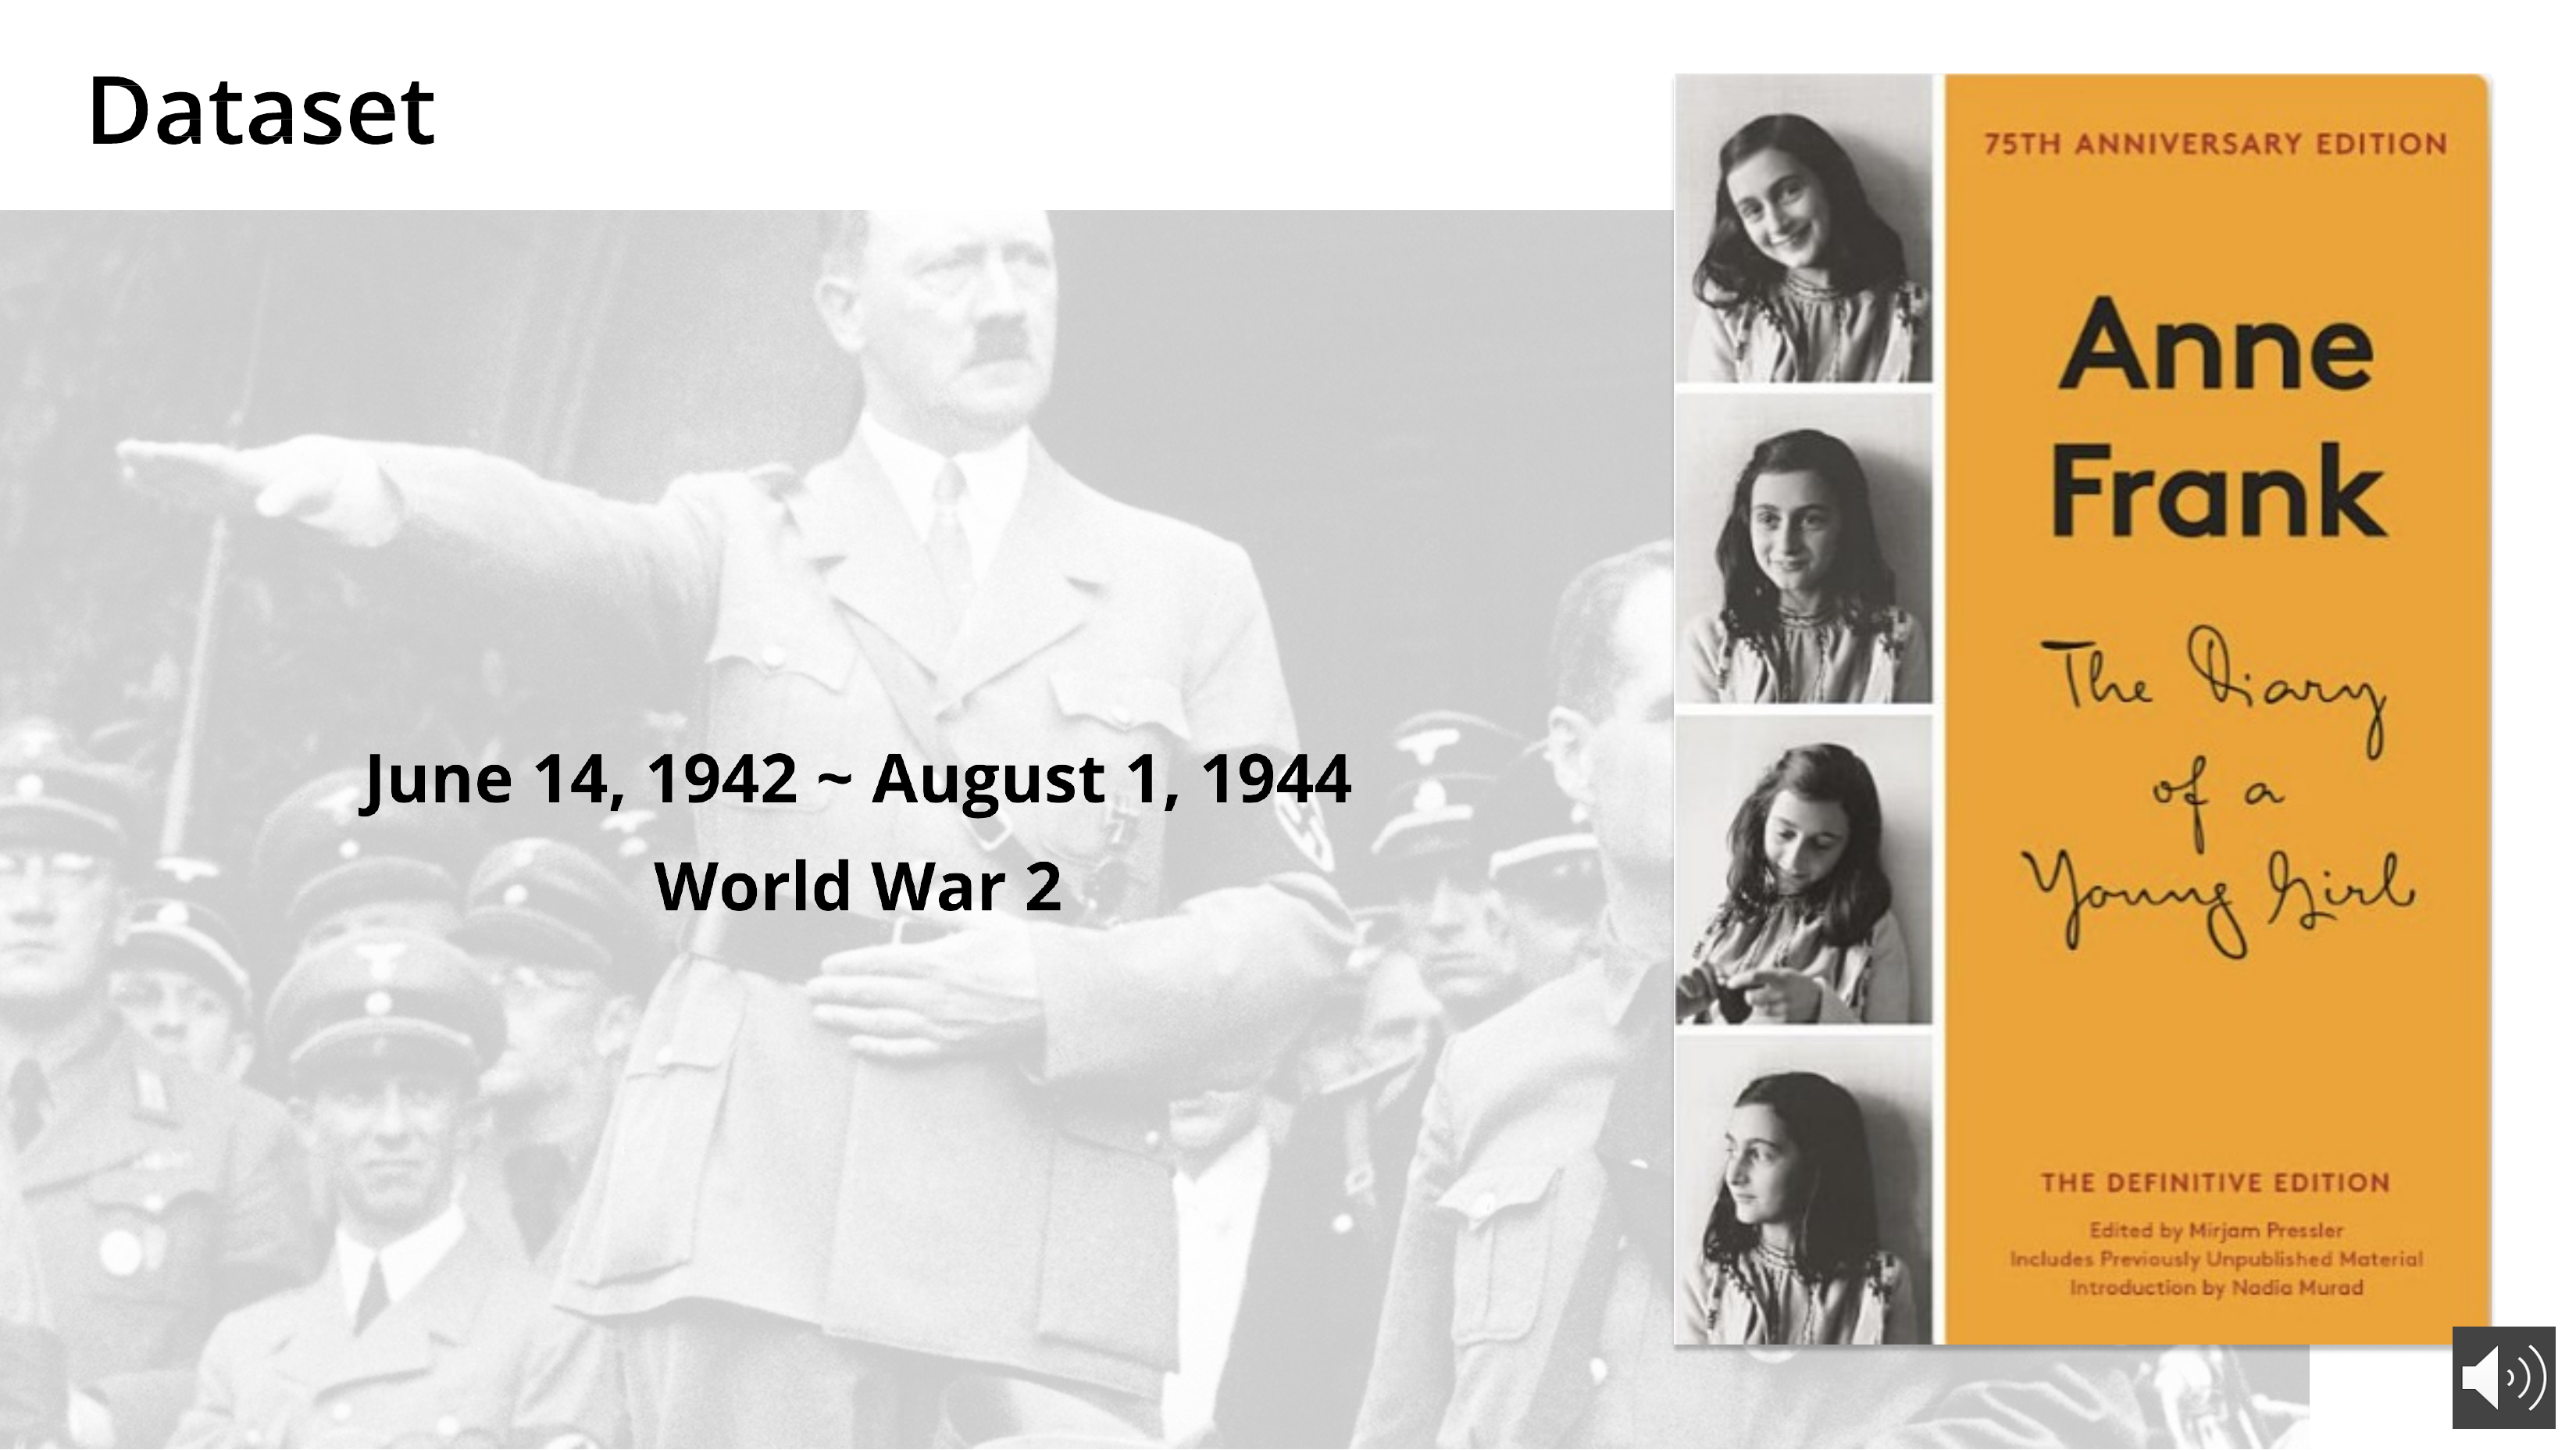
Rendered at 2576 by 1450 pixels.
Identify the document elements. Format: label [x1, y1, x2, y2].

text_box [0, 73, 2497, 1450]
picture [2452, 1325, 2557, 1430]
